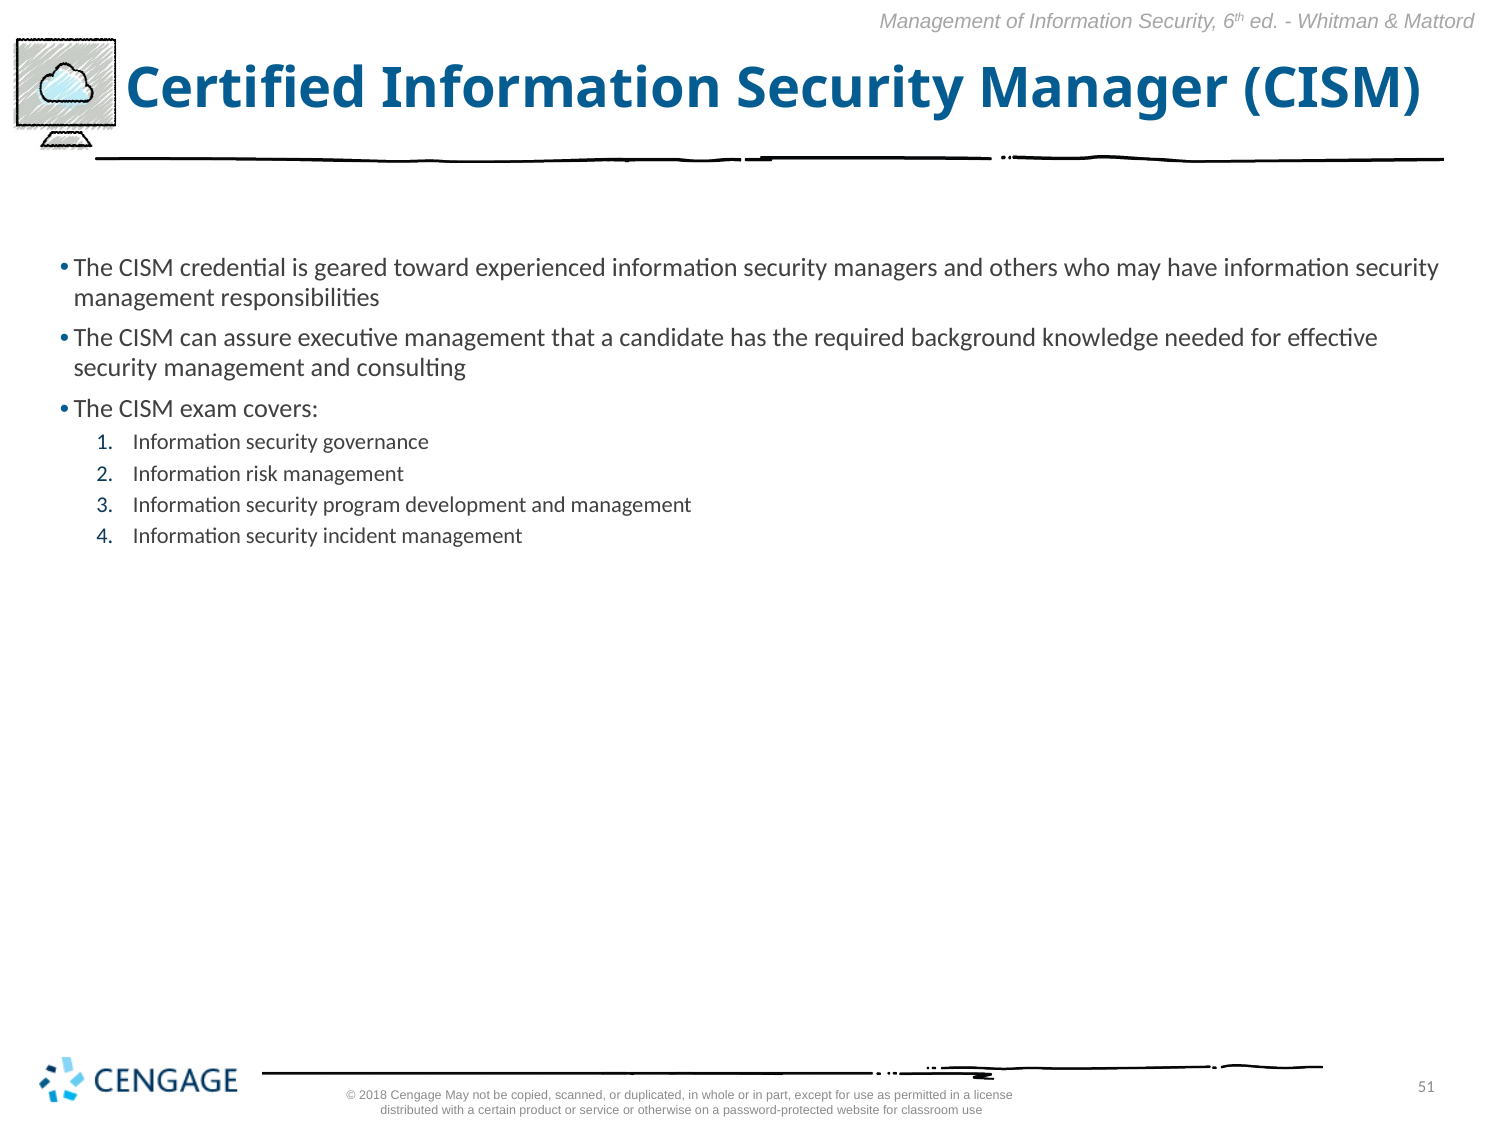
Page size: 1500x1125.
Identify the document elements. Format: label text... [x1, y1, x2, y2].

title Certified Information Security Manager (CISM) [125, 60, 1442, 121]
picture [19, 1043, 250, 1115]
picture [13, 36, 117, 151]
picture [95, 155, 1444, 163]
list The CISM credential is geared toward experienced information security managers and others who may have information security management responsibilities The CISM can assure executive management that a candidate has the required background knowledge needed for effective security management and consulting The CISM exam covers: Information security governance Information risk management Information security program development and management Information security incident management [59, 252, 1441, 553]
picture [262, 1064, 1323, 1080]
